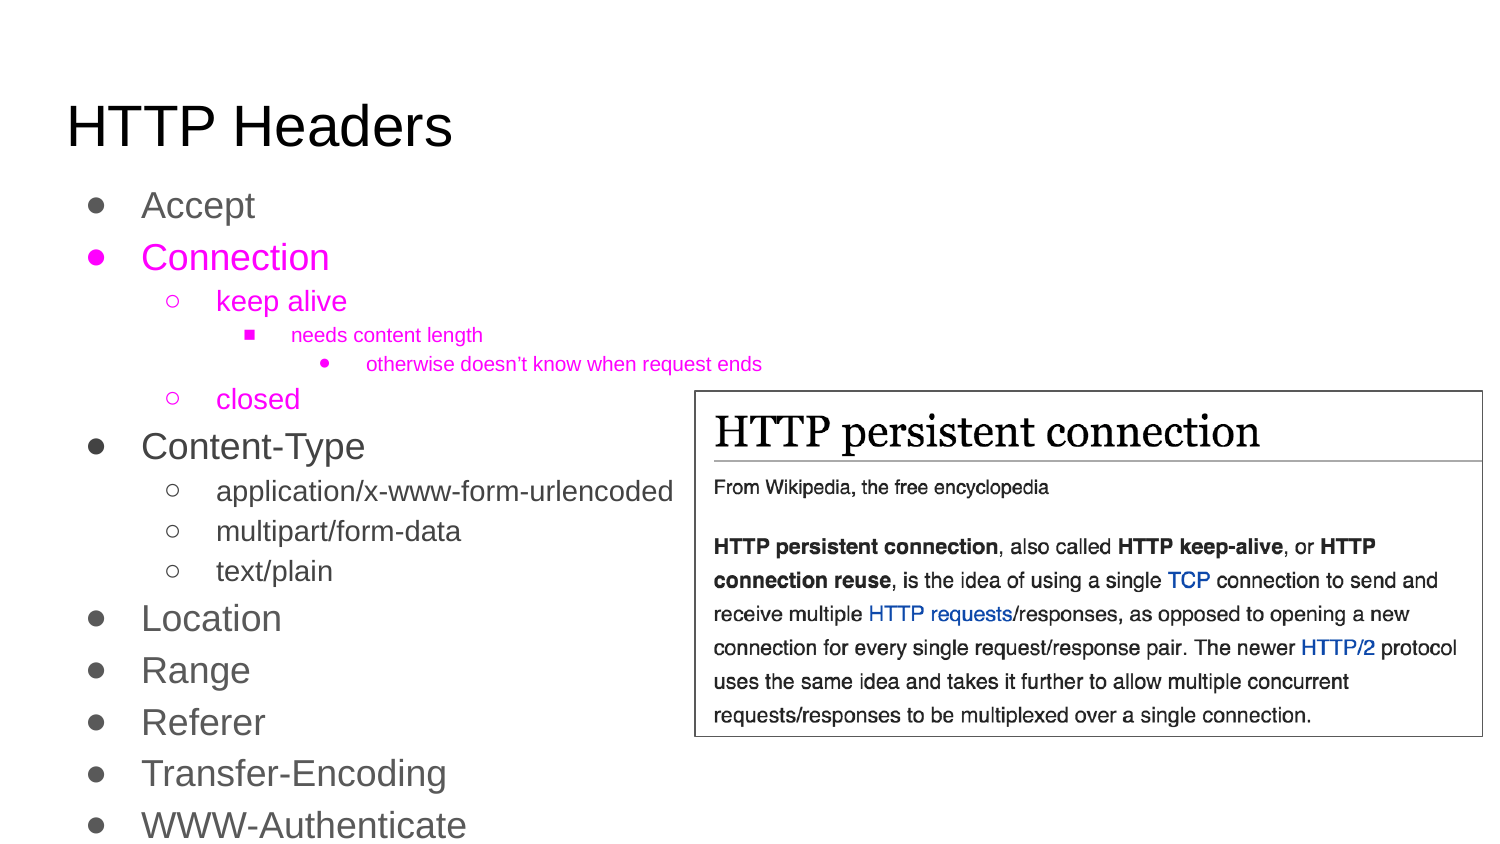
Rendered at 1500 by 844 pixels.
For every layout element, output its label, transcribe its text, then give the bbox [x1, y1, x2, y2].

list Accept Connection keep alive needs content length otherwise doesn’t know when request ends closed Content-Type application/x-www-form-urlencoded multipart/form-data text/plain Location Range Referer Transfer-Encoding WWW-Authenticate read more on wikipedia Read more here too [51, 159, 1449, 814]
title HTTP Headers [51, 72, 1449, 159]
picture [695, 391, 1483, 737]
